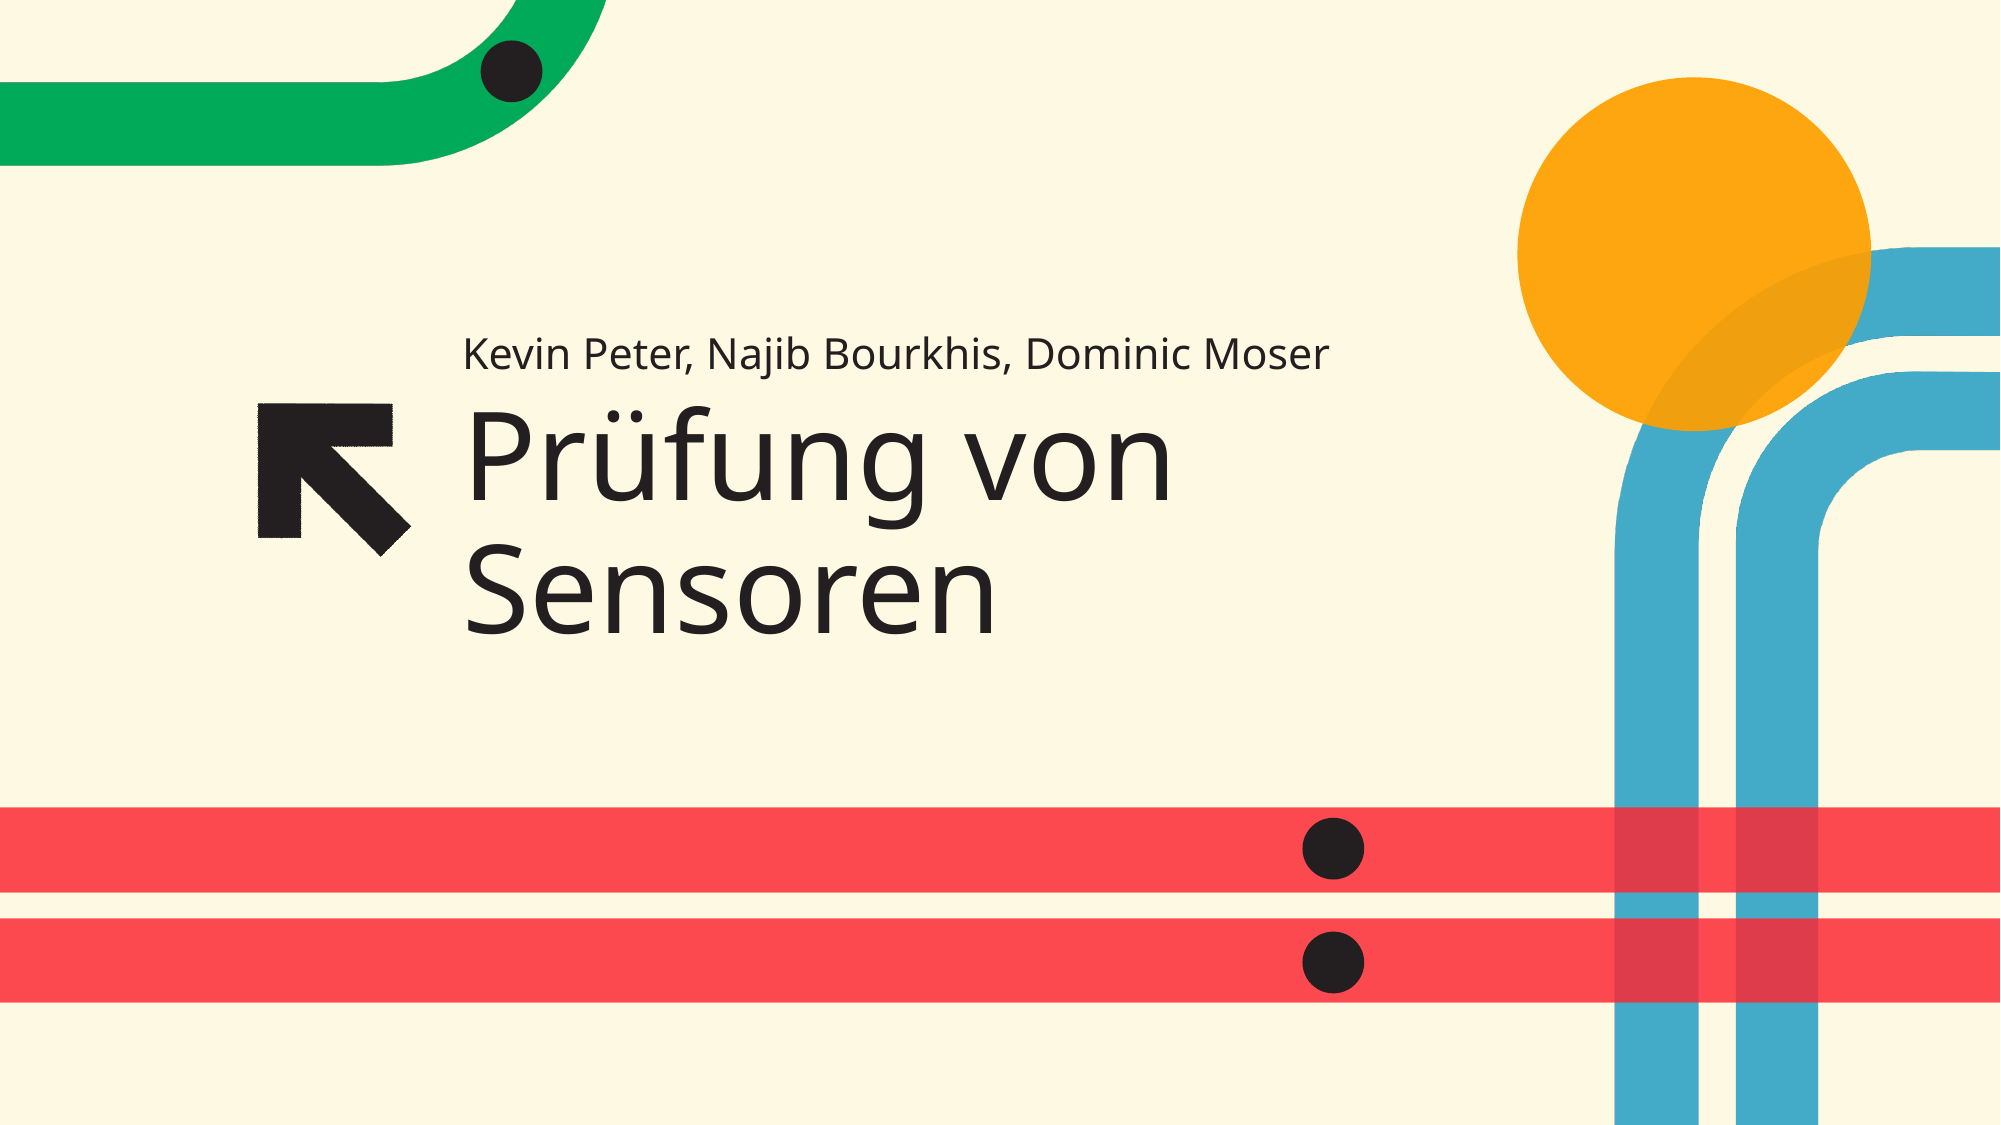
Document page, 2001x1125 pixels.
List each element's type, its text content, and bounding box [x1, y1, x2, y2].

title Prüfung von Sensoren [446, 386, 1518, 696]
subtitle Kevin Peter, Najib Bourkhis, Dominic Moser [446, 319, 1422, 387]
picture [0, 245, 2000, 1125]
picture [0, 0, 618, 166]
picture [152, 298, 446, 646]
